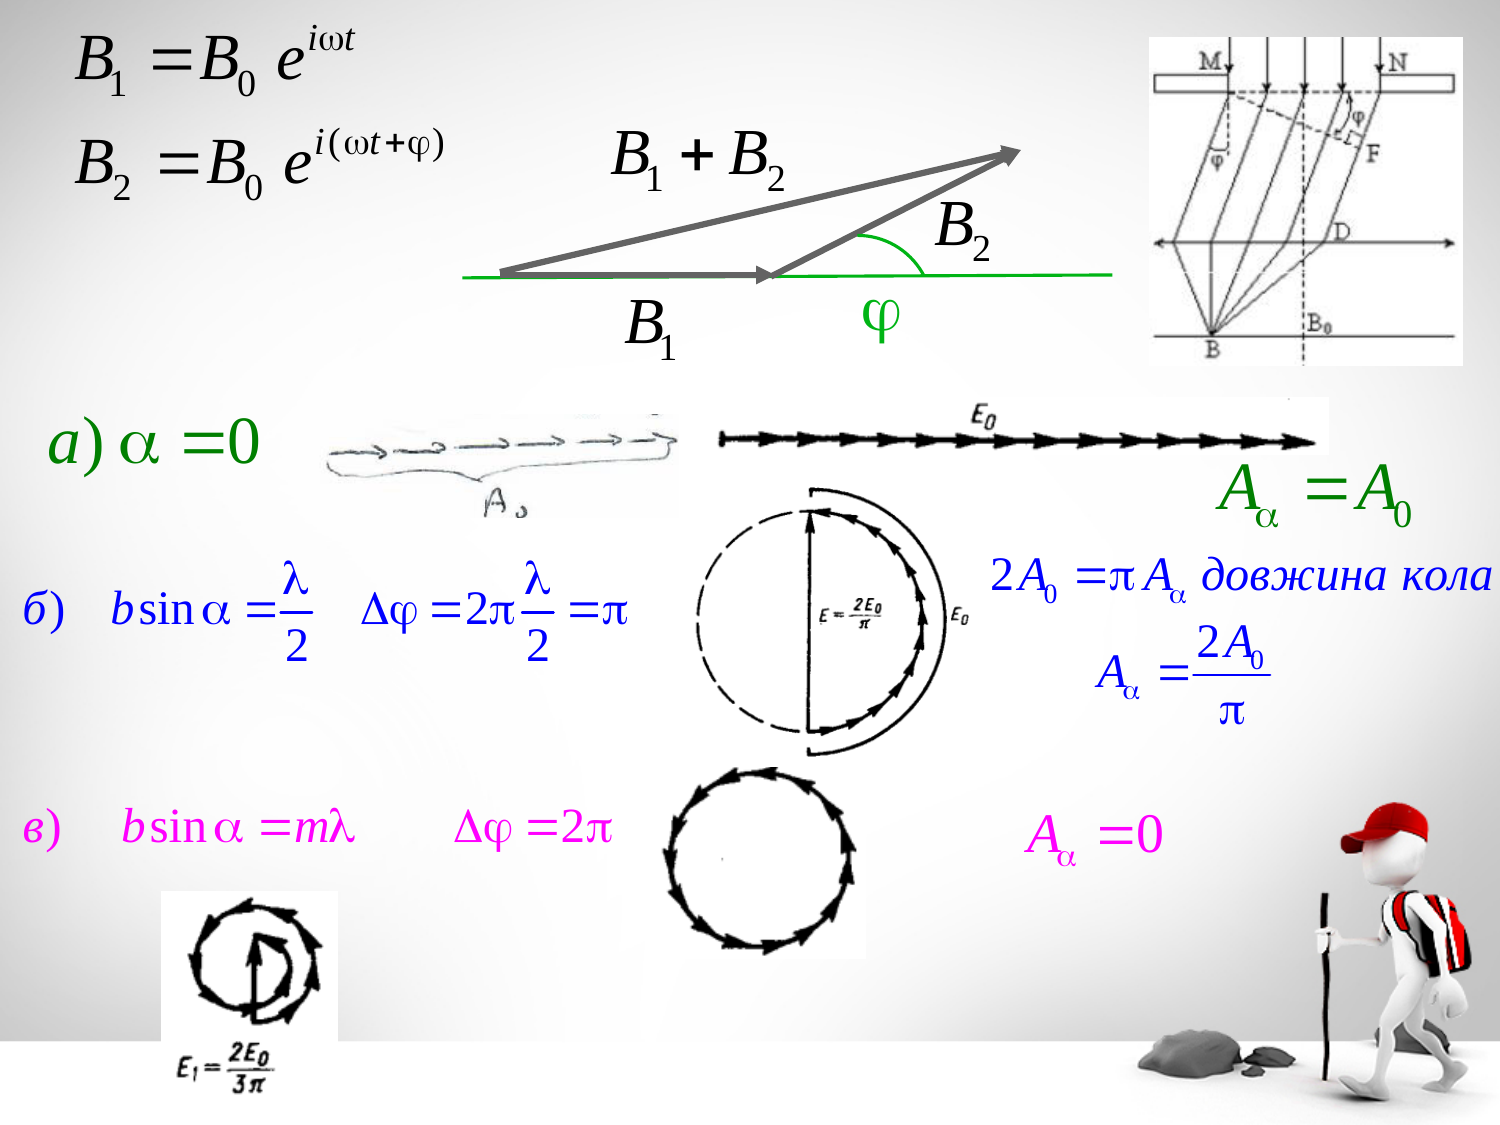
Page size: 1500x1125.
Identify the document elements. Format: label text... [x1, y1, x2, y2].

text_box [62, 8, 392, 113]
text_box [462, 274, 495, 279]
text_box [1205, 446, 1496, 539]
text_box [612, 277, 706, 377]
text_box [1027, 274, 1113, 279]
picture [0, 0, 1500, 1125]
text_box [1015, 800, 1172, 877]
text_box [1087, 611, 1281, 736]
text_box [921, 178, 1022, 279]
text_box  [846, 287, 935, 352]
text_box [62, 112, 480, 217]
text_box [499, 149, 1022, 273]
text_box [16, 548, 637, 670]
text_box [38, 405, 338, 493]
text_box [16, 799, 619, 864]
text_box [983, 545, 1500, 612]
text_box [598, 108, 819, 208]
